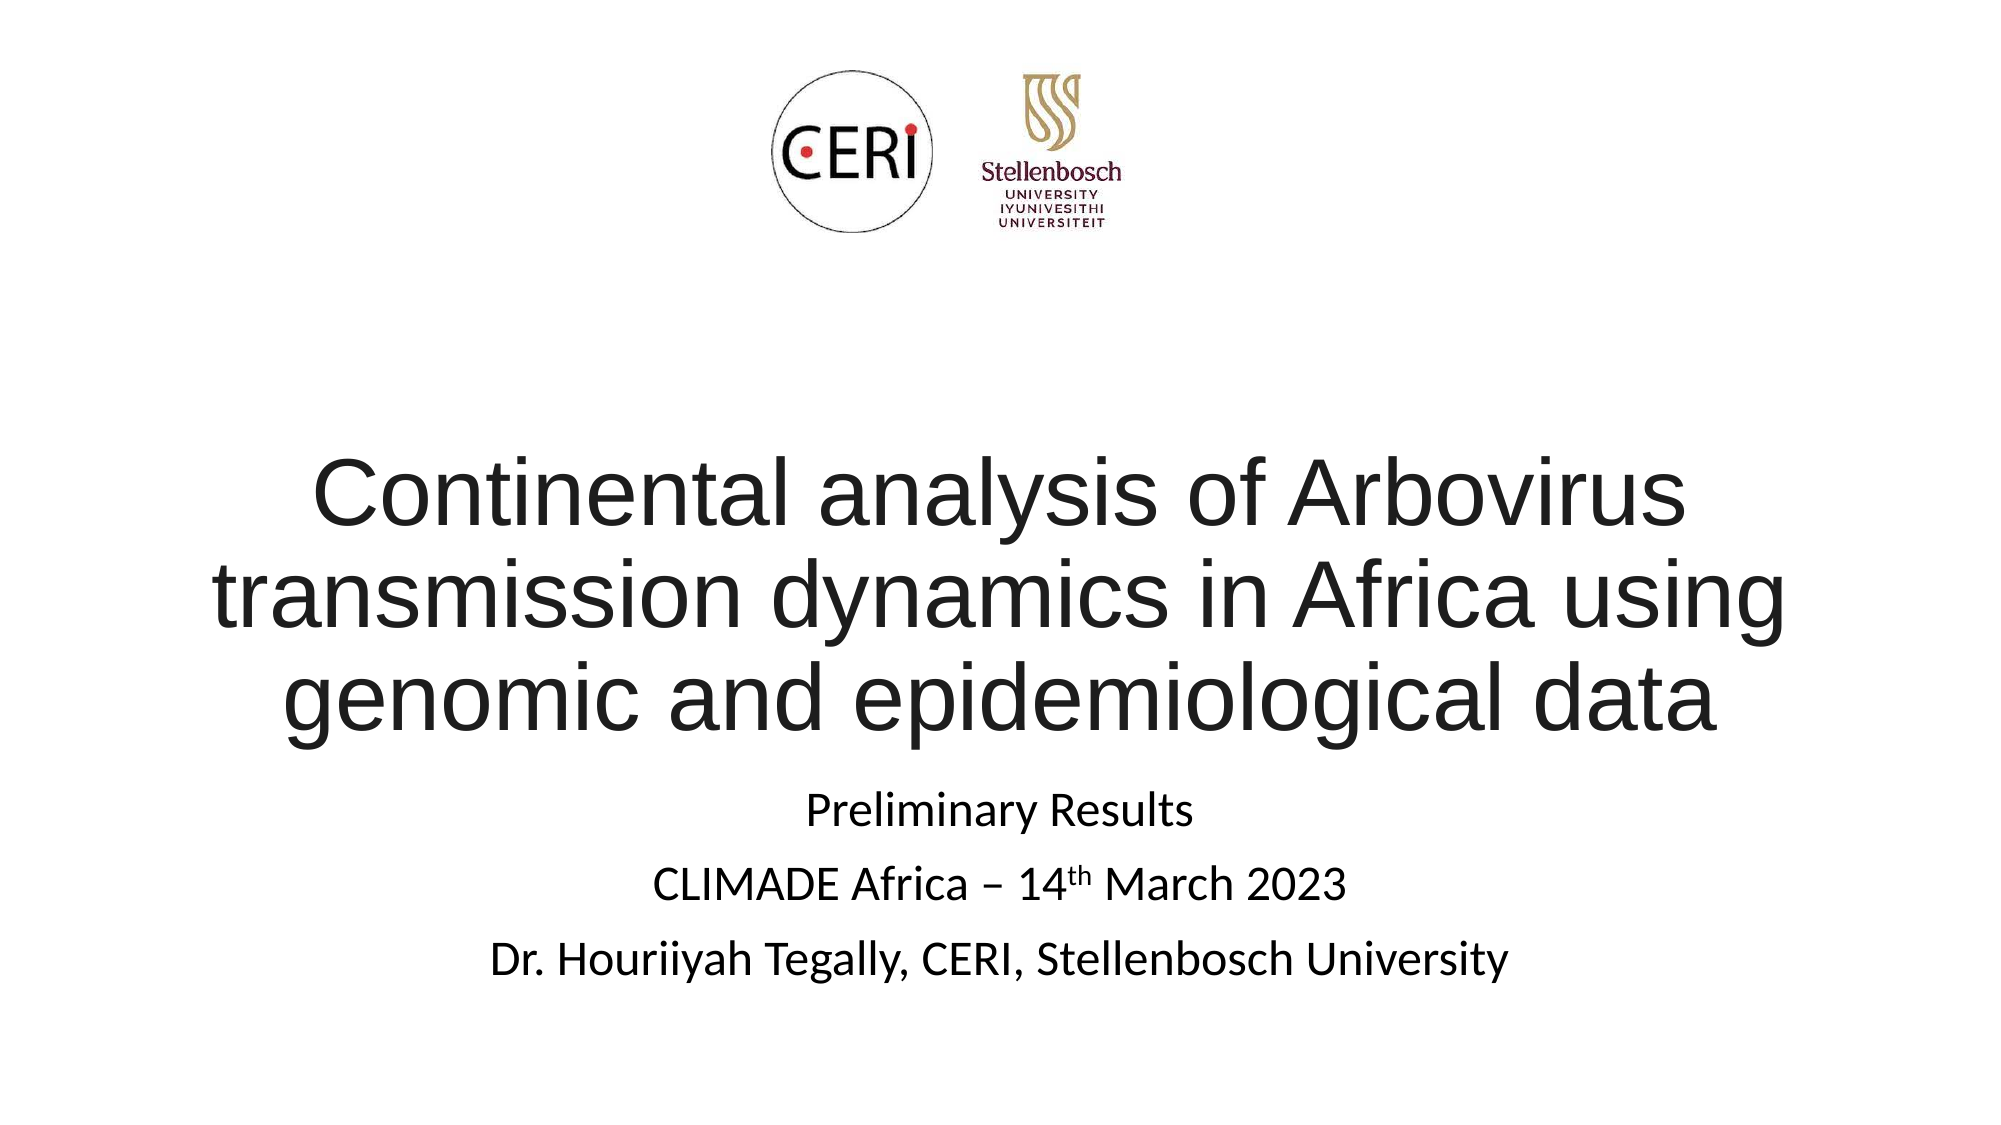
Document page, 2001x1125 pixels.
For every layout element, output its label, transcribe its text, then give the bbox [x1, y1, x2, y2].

picture [948, 48, 1155, 255]
title Continental analysis of Arbovirus transmission dynamics in Africa using genomic and epidemiological data [150, 366, 1850, 759]
subtitle Preliminary Results CLIMADE Africa – 14th March 2023 Dr. Houriiyah Tegally, CERI, Stellenbosch University [249, 775, 1750, 1047]
picture [771, 70, 933, 233]
